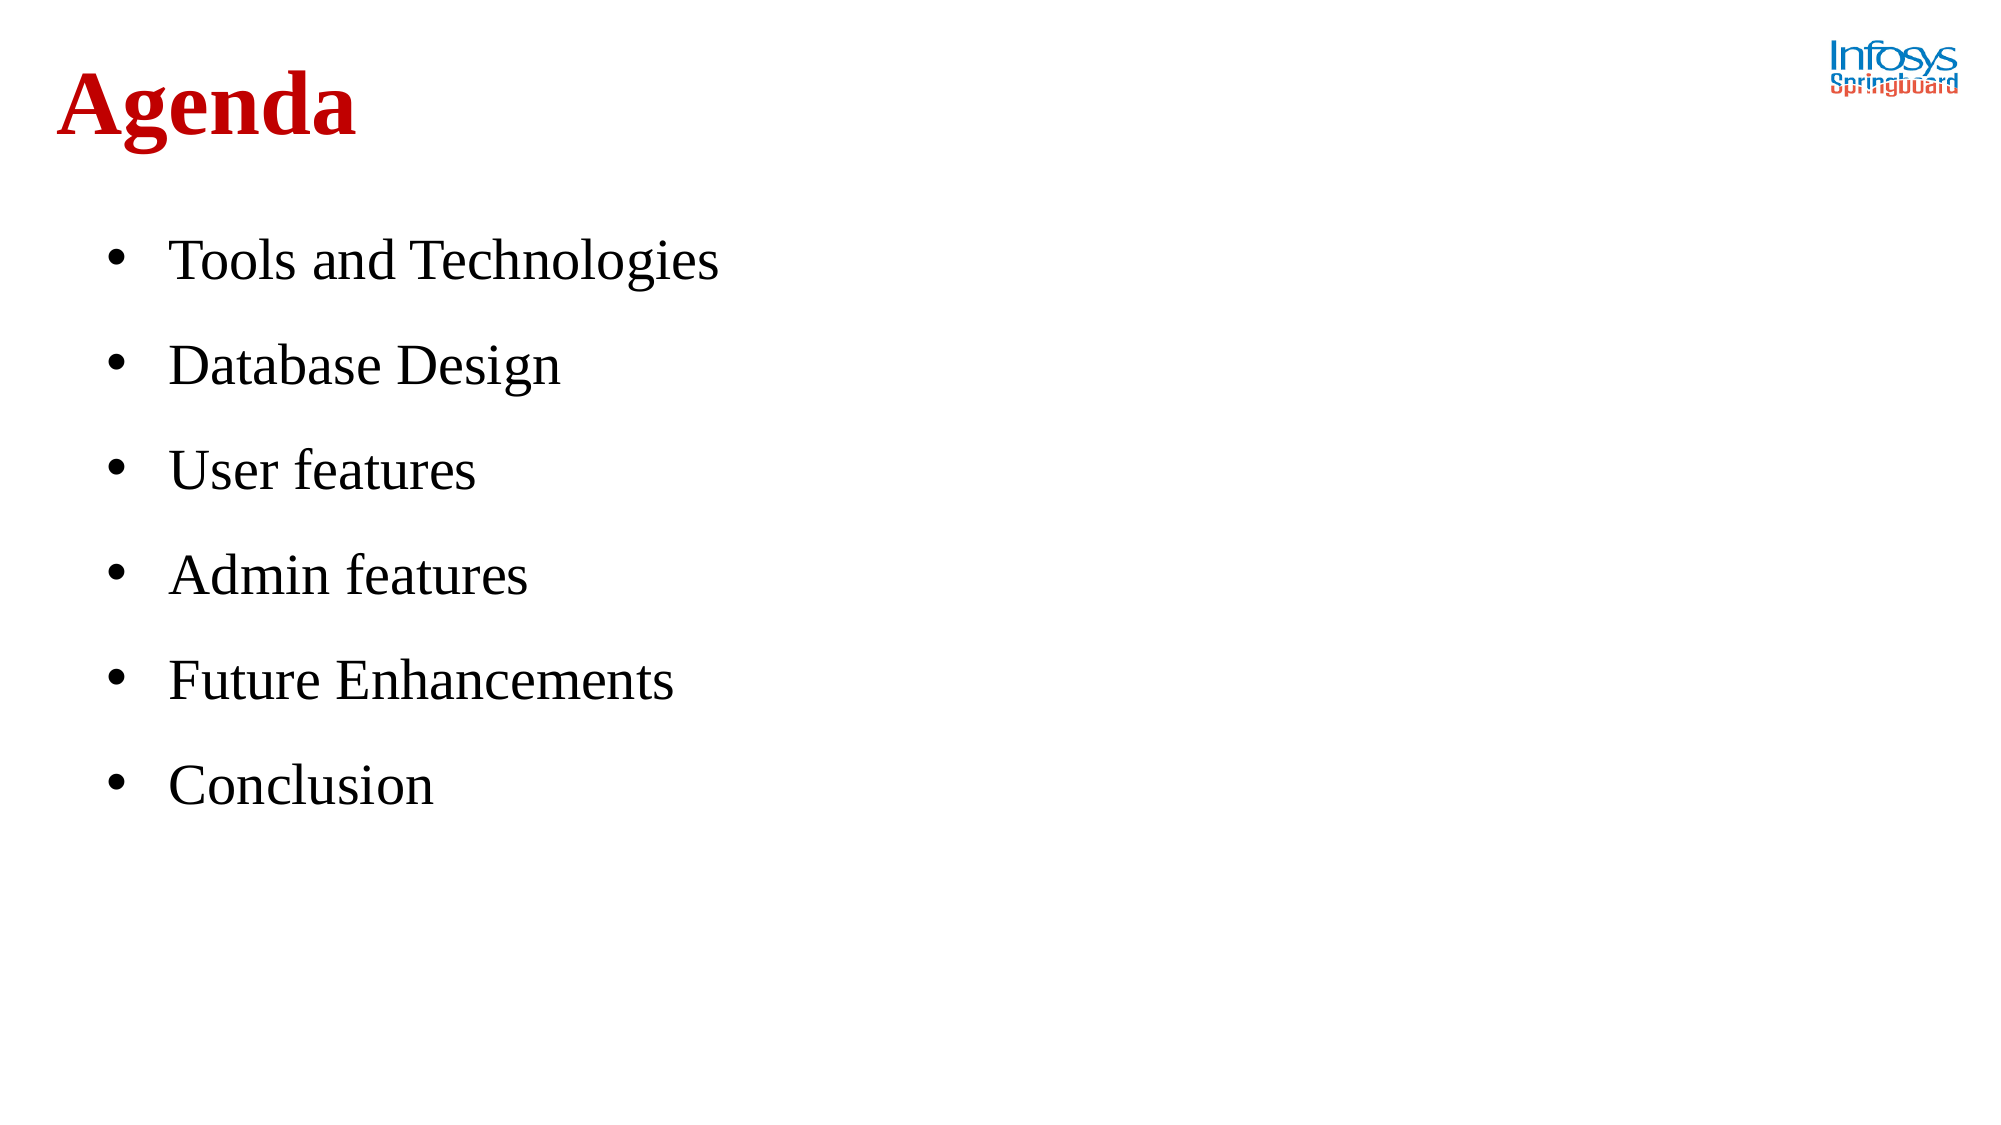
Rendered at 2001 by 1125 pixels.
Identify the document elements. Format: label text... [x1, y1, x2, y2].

text_box Tools and Technologies Database Design User features Admin features Future Enhancements Conclusion [91, 179, 1367, 824]
text_box Agenda [41, 35, 809, 160]
picture [1799, 4, 1984, 138]
